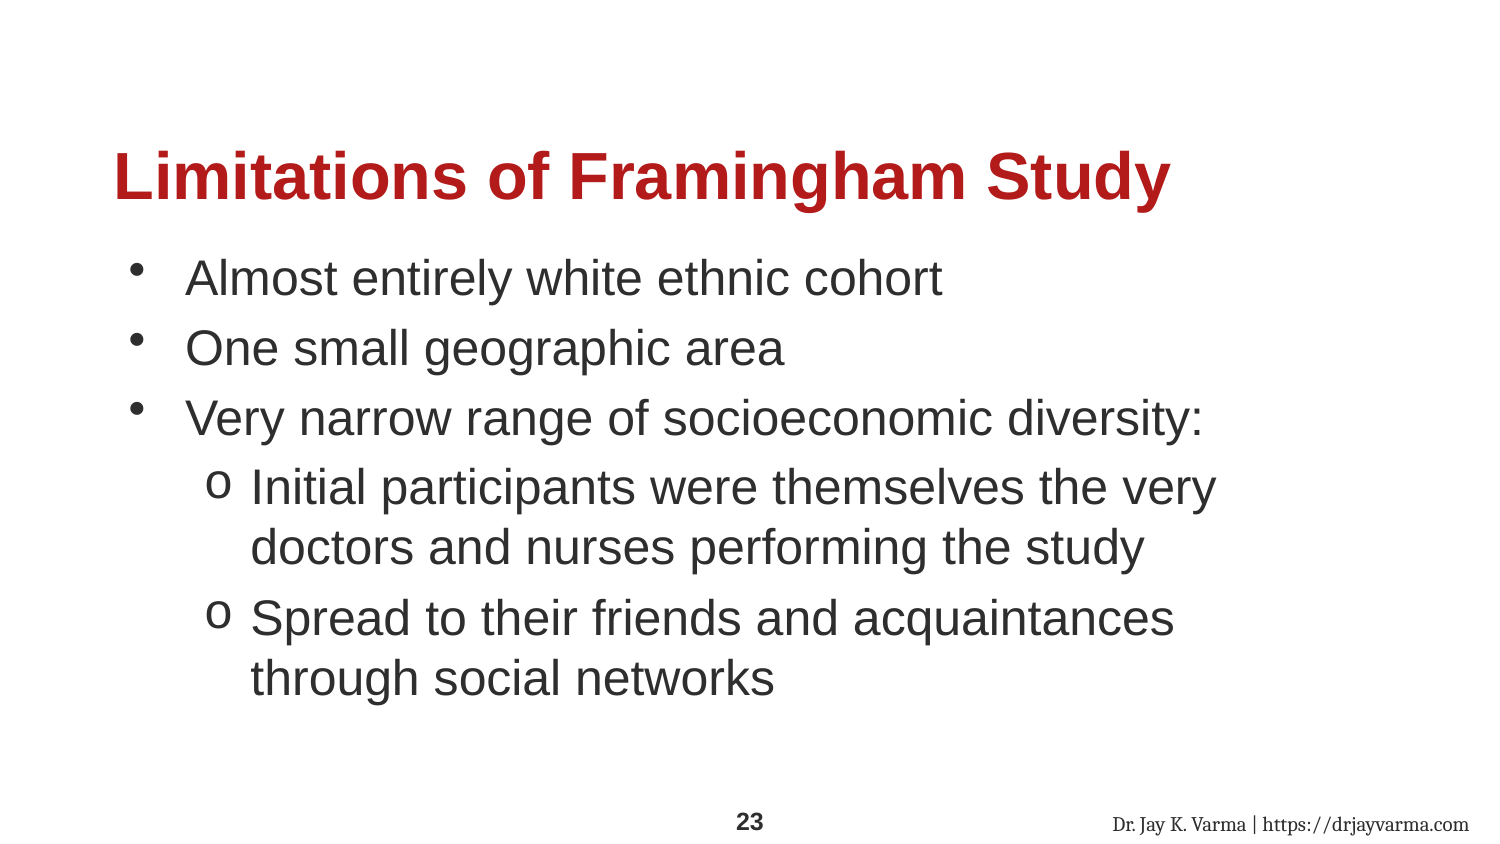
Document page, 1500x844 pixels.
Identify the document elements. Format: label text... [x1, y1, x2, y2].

text_box Dr. Jay K. Varma | https://drjayvarma.com [1097, 803, 1500, 844]
title Limitations of Framingham Study [113, 141, 1398, 231]
list Almost entirely white ethnic cohort One small geographic area Very narrow range of socioeconomic diversity: Initial participants were themselves the very doctors and nurses performing the study Spread to their friends and acquaintances through social networks [113, 237, 1369, 618]
